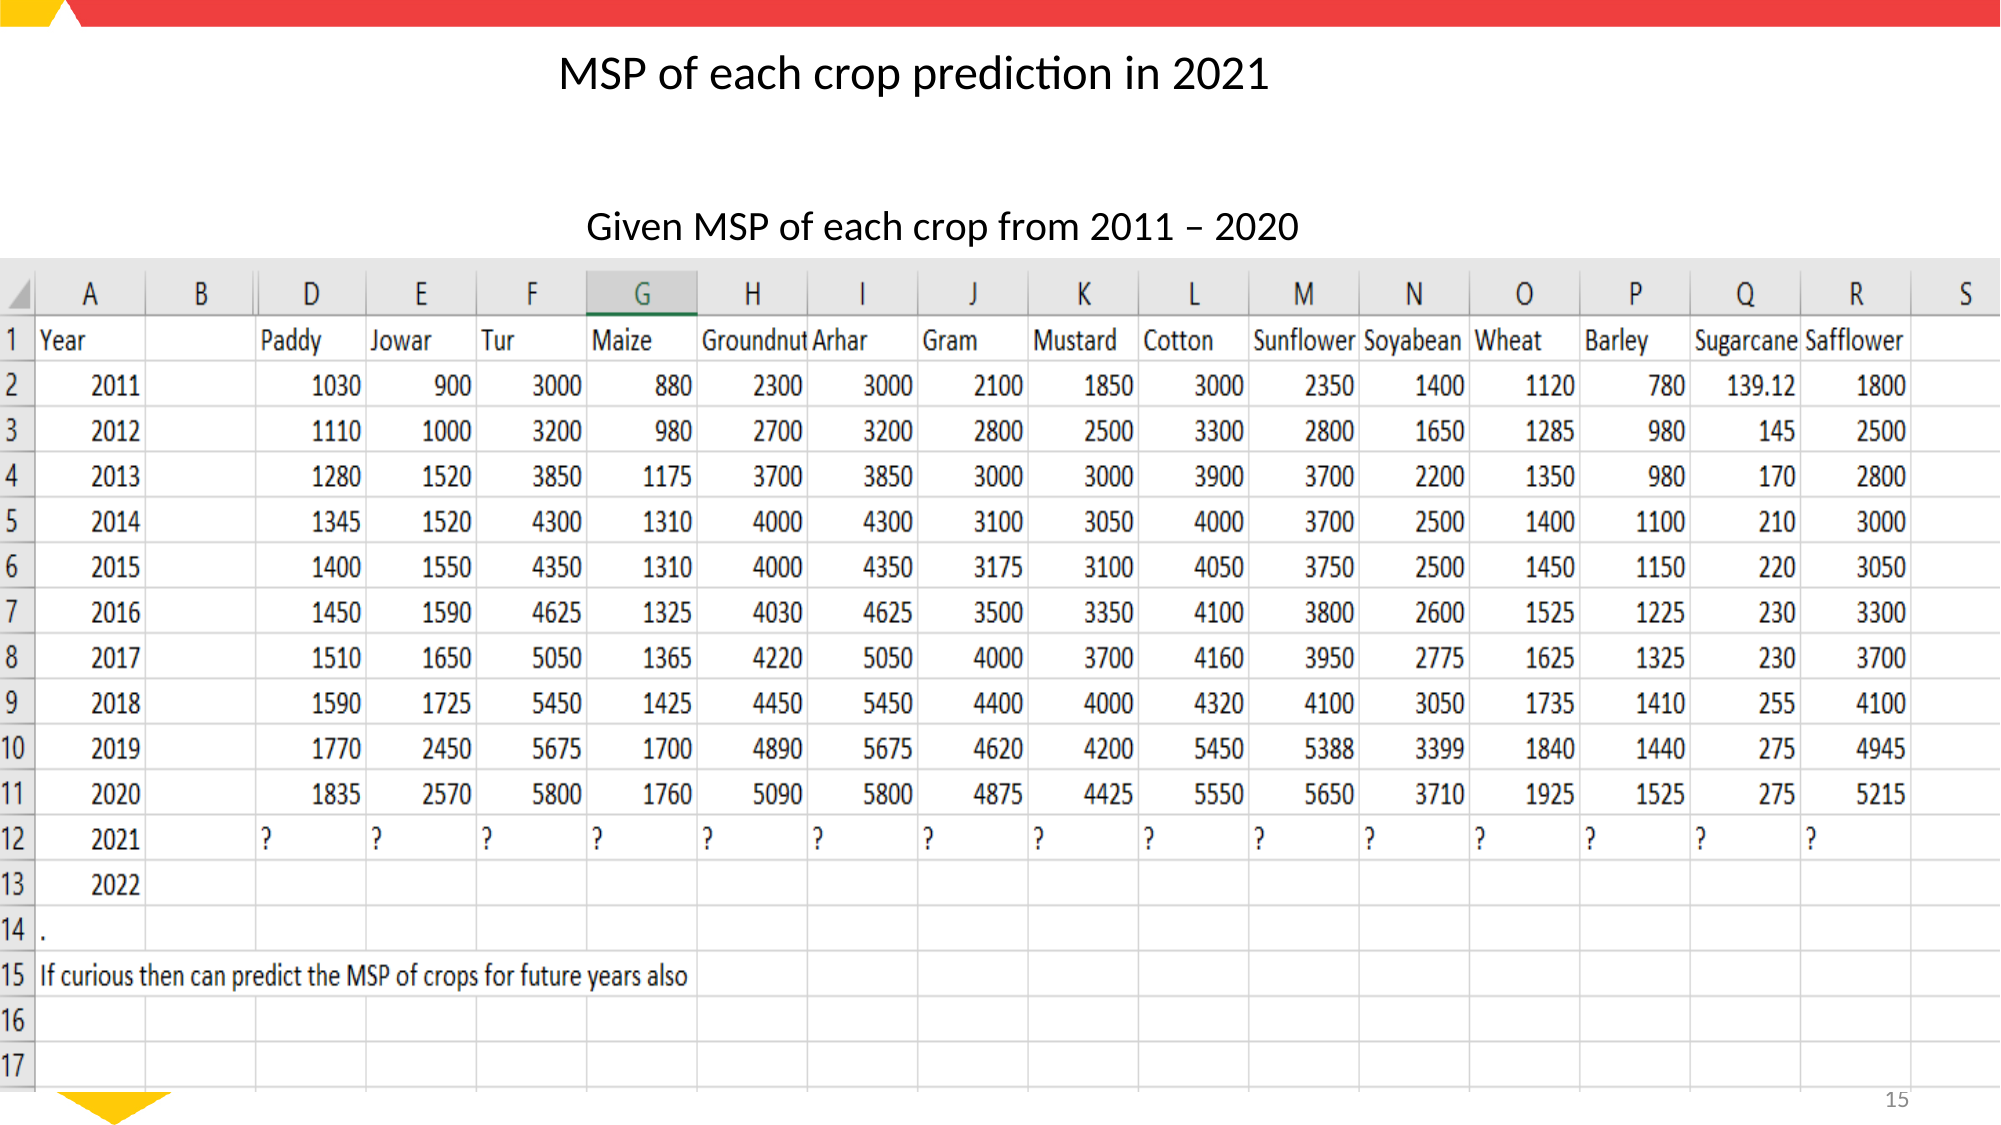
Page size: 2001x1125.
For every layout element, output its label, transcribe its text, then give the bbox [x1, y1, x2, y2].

list Given MSP of each crop from 2011 – 2020 [277, 191, 1525, 255]
picture [0, 0, 2001, 1125]
title MSP of each crop prediction in 2021 [185, 33, 1644, 107]
